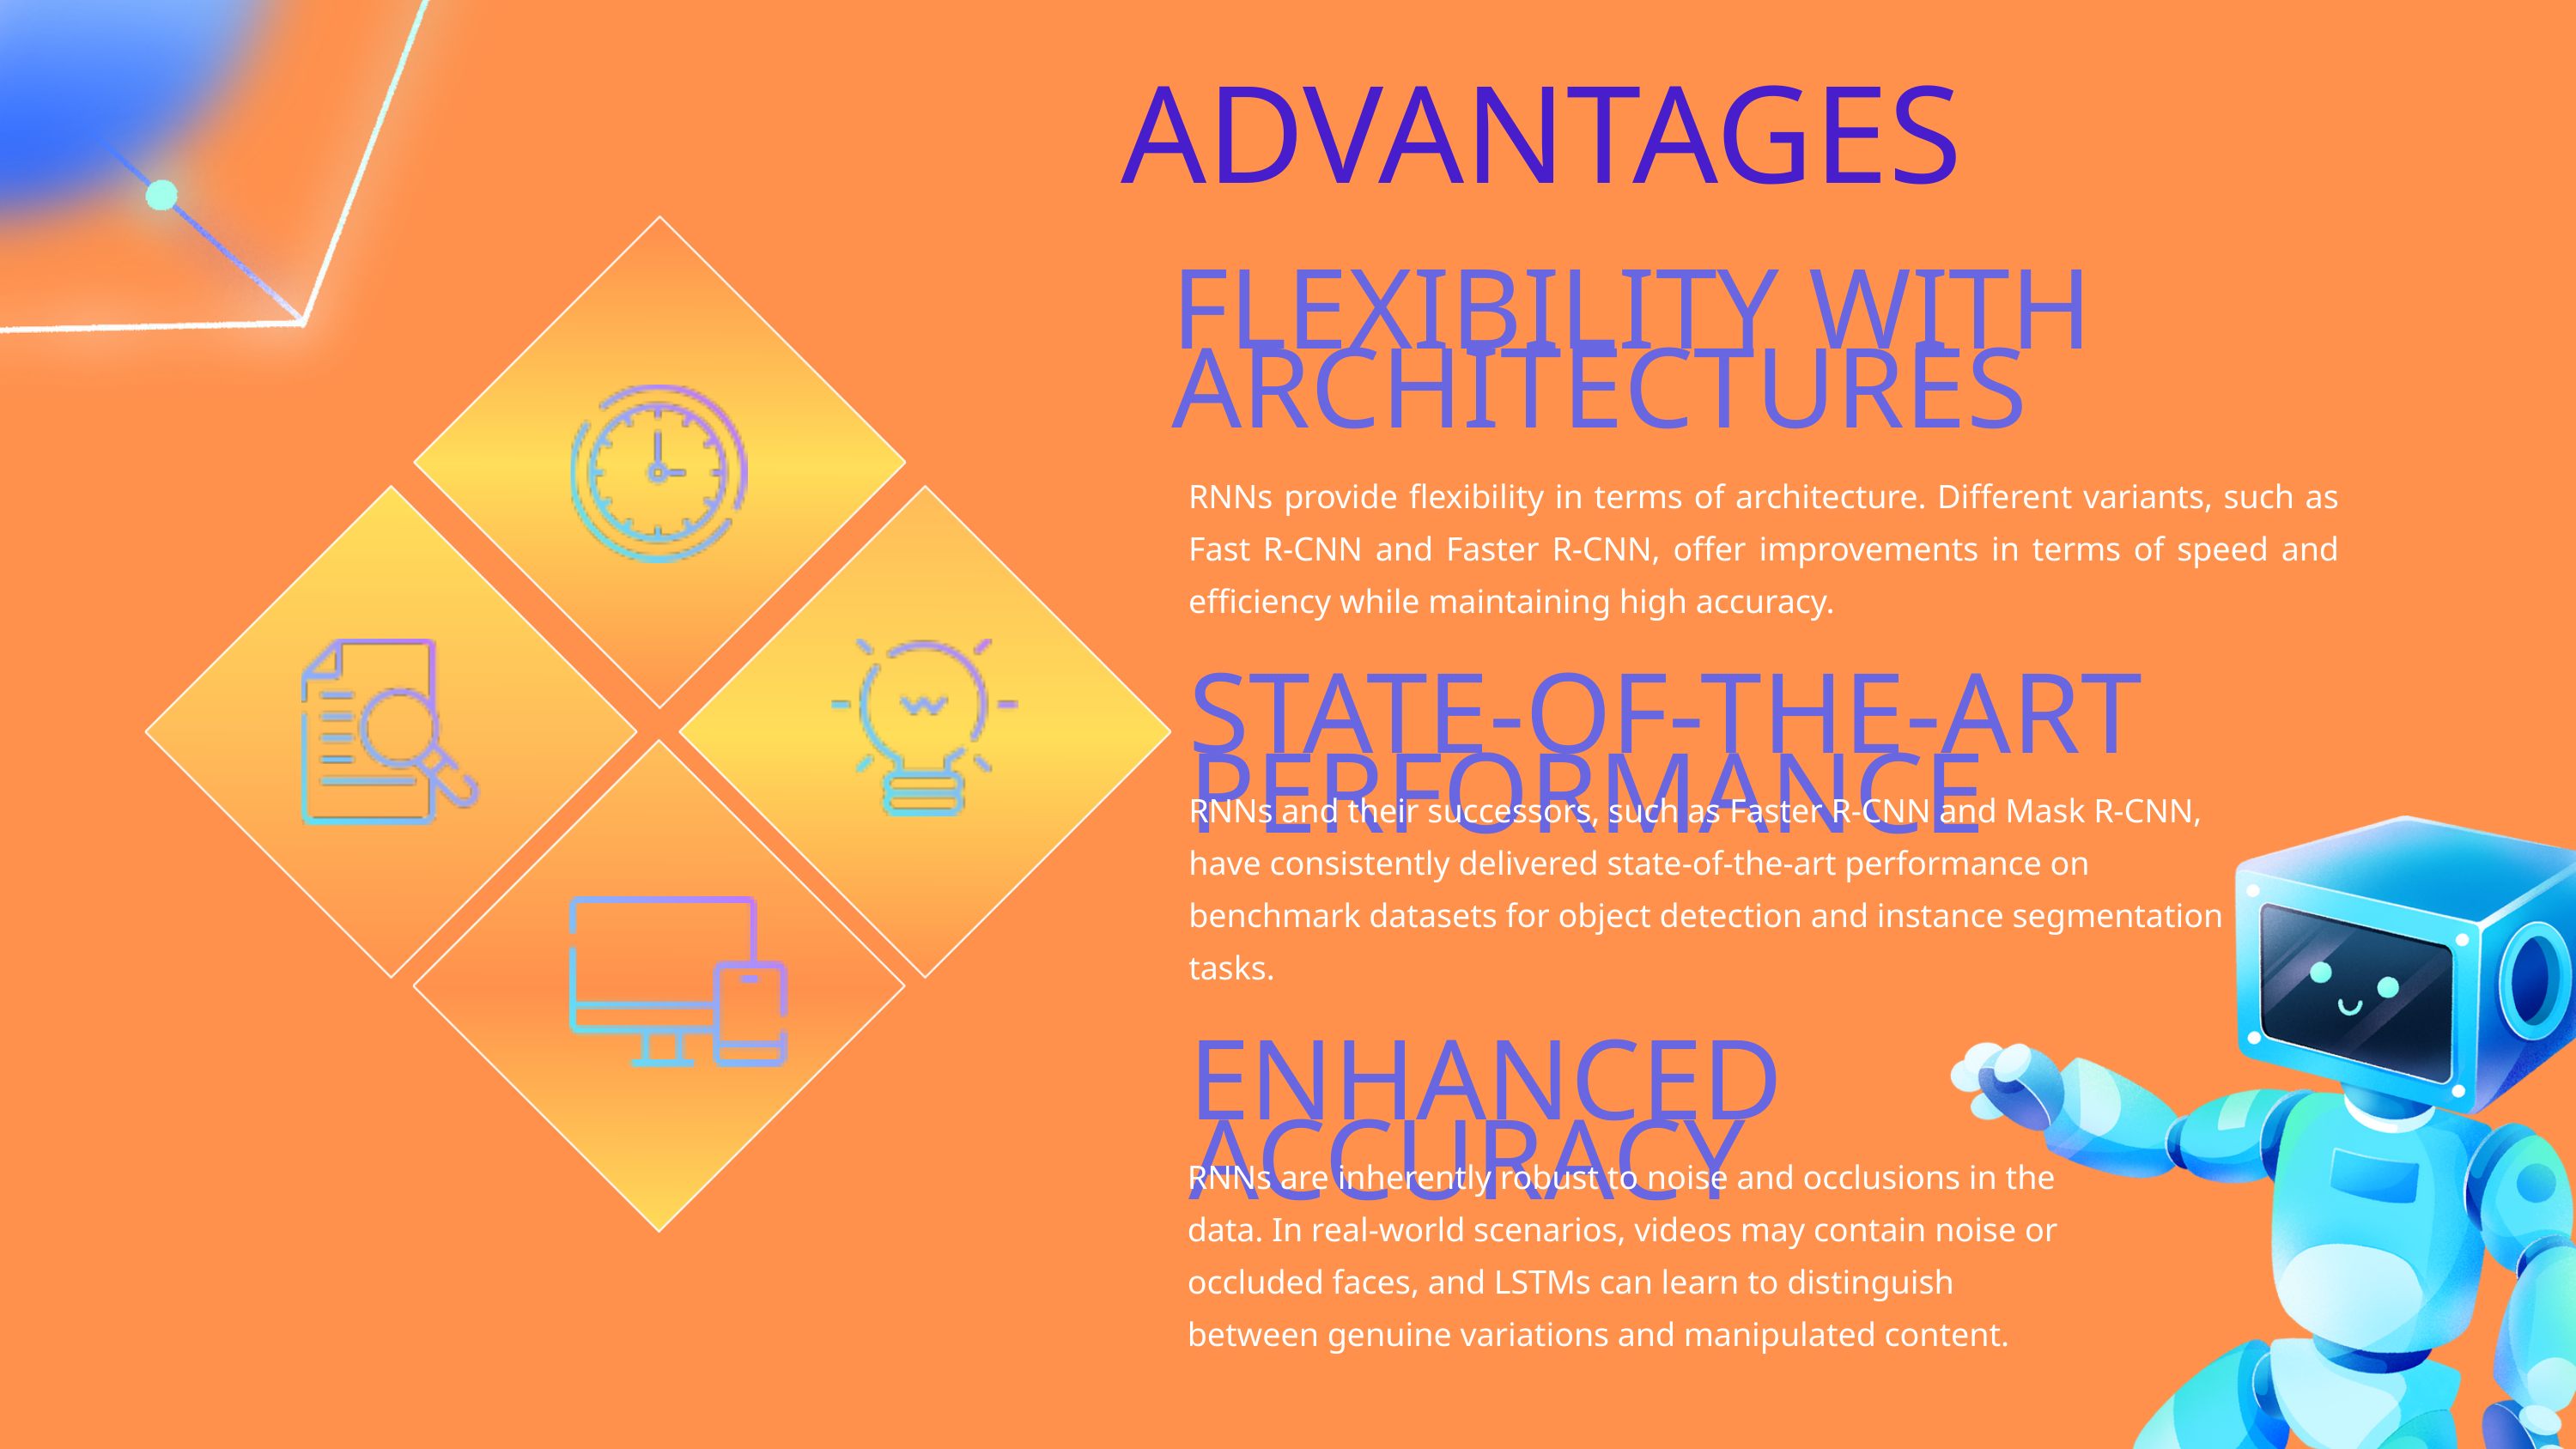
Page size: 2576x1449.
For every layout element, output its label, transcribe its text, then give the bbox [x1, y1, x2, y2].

text_box [1713, 1040, 1772, 1062]
text_box [1950, 270, 2008, 290]
text_box [1261, 1040, 1285, 1062]
text_box [1652, 1040, 1695, 1062]
text_box [144, 485, 638, 979]
text_box [1810, 270, 1825, 290]
text_box [1418, 270, 1445, 290]
text_box [831, 639, 1019, 816]
text_box [1195, 673, 1241, 695]
text_box [412, 739, 906, 1233]
text_box [2072, 270, 2081, 290]
text_box FLEXIBILITY WITH ARCHITECTURES [1171, 290, 2301, 451]
text_box [2021, 270, 2031, 290]
text_box [1528, 270, 1555, 290]
text_box [1964, 674, 1988, 695]
text_box [1551, 1040, 1559, 1062]
text_box RNNs provide flexibility in terms of architecture. Different variants, such as Fast R-CNN and Faster R-CNN, offer improvements in terms of speed and efficiency while maintaining high accuracy. [1188, 410, 2339, 672]
text_box [1200, 1040, 1242, 1062]
text_box [1220, 88, 1292, 112]
text_box [1326, 674, 1350, 695]
text_box [1827, 88, 1880, 112]
text_box [1314, 1040, 1322, 1062]
text_box [1702, 674, 1760, 695]
text_box [570, 385, 748, 563]
text_box [1661, 87, 1690, 112]
text_box [1406, 87, 1436, 112]
text_box RNNs are inherently robust to noise and occlusions in the data. In real-world scenarios, videos may contain noise or occluded faces, and LSTMs can learn to distinguish between genuine variations and manipulated content. [1187, 1143, 2088, 1353]
text_box [1363, 88, 1382, 112]
text_box [1895, 270, 1909, 290]
text_box [1622, 674, 1665, 695]
text_box [1478, 88, 1507, 112]
text_box [1182, 270, 1225, 290]
text_box [1728, 86, 1801, 112]
text_box [1855, 674, 1898, 695]
text_box [1773, 674, 1783, 695]
text_box [1438, 674, 1481, 695]
text_box [1571, 270, 1580, 290]
text_box [0, 0, 550, 407]
text_box [2082, 674, 2141, 695]
text_box [413, 215, 907, 485]
text_box [301, 639, 482, 825]
text_box [1581, 1040, 1636, 1062]
text_box [1297, 270, 1340, 290]
text_box [1759, 270, 1778, 290]
text_box [1897, 86, 1953, 112]
text_box ENHANCED ACCURACY [1188, 1062, 1838, 1143]
text_box [1568, 88, 1639, 112]
text_box [1542, 88, 1552, 112]
text_box [1535, 673, 1601, 695]
text_box RNNs and their successors, such as Faster R-CNN and Mask R-CNN, have consistently delivered state-of-the-art performance on benchmark datasets for object detection and instance segmentation tasks. [1188, 776, 2235, 986]
text_box [1149, 87, 1178, 112]
text_box [1824, 674, 1832, 695]
text_box [1352, 270, 1373, 290]
text_box [1461, 270, 1513, 290]
text_box [569, 896, 788, 1067]
text_box [1623, 270, 1650, 290]
text_box [1345, 1040, 1354, 1062]
text_box [1368, 674, 1426, 695]
text_box [1917, 270, 1944, 290]
text_box [1388, 270, 1410, 290]
text_box [1498, 1040, 1522, 1062]
text_box [678, 485, 1172, 979]
text_box [1849, 270, 1870, 290]
text_box STATE-OF-THE-ART PERFORMANCE [1188, 695, 2301, 856]
text_box [1303, 88, 1323, 112]
text_box ADVANTAGES [1121, 112, 2088, 210]
text_box [638, 563, 678, 709]
text_box [1250, 674, 1309, 695]
text_box [1395, 1040, 1404, 1062]
text_box [1881, 815, 2576, 1449]
text_box [2023, 674, 2073, 695]
text_box [1657, 270, 1737, 290]
text_box [1439, 1040, 1463, 1062]
text_box [1240, 270, 1249, 290]
